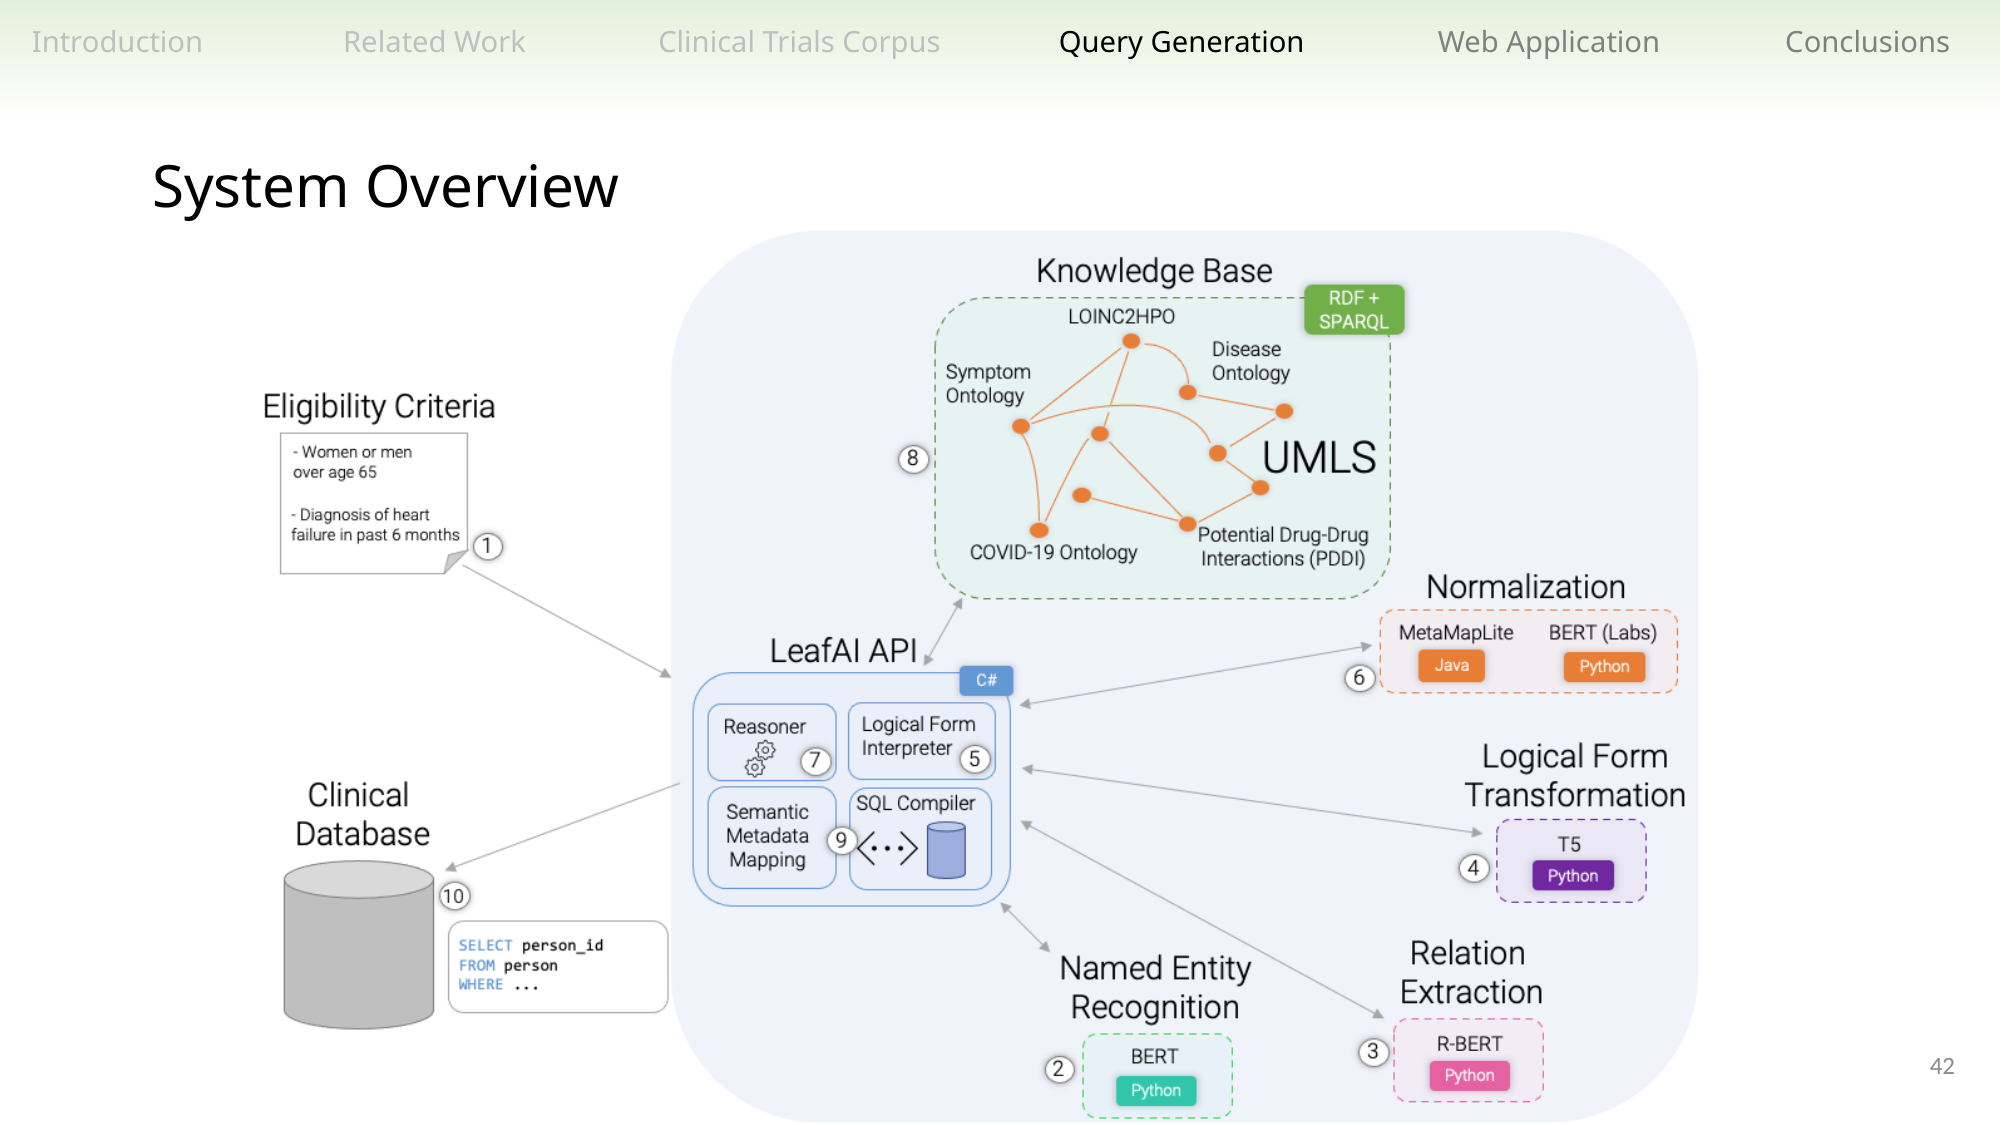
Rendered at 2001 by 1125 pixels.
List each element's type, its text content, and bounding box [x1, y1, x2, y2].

text_box System Overview [137, 141, 1097, 227]
picture [260, 227, 1702, 1125]
slide_number 42 [1702, 1035, 1971, 1096]
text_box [24, 15, 1963, 67]
